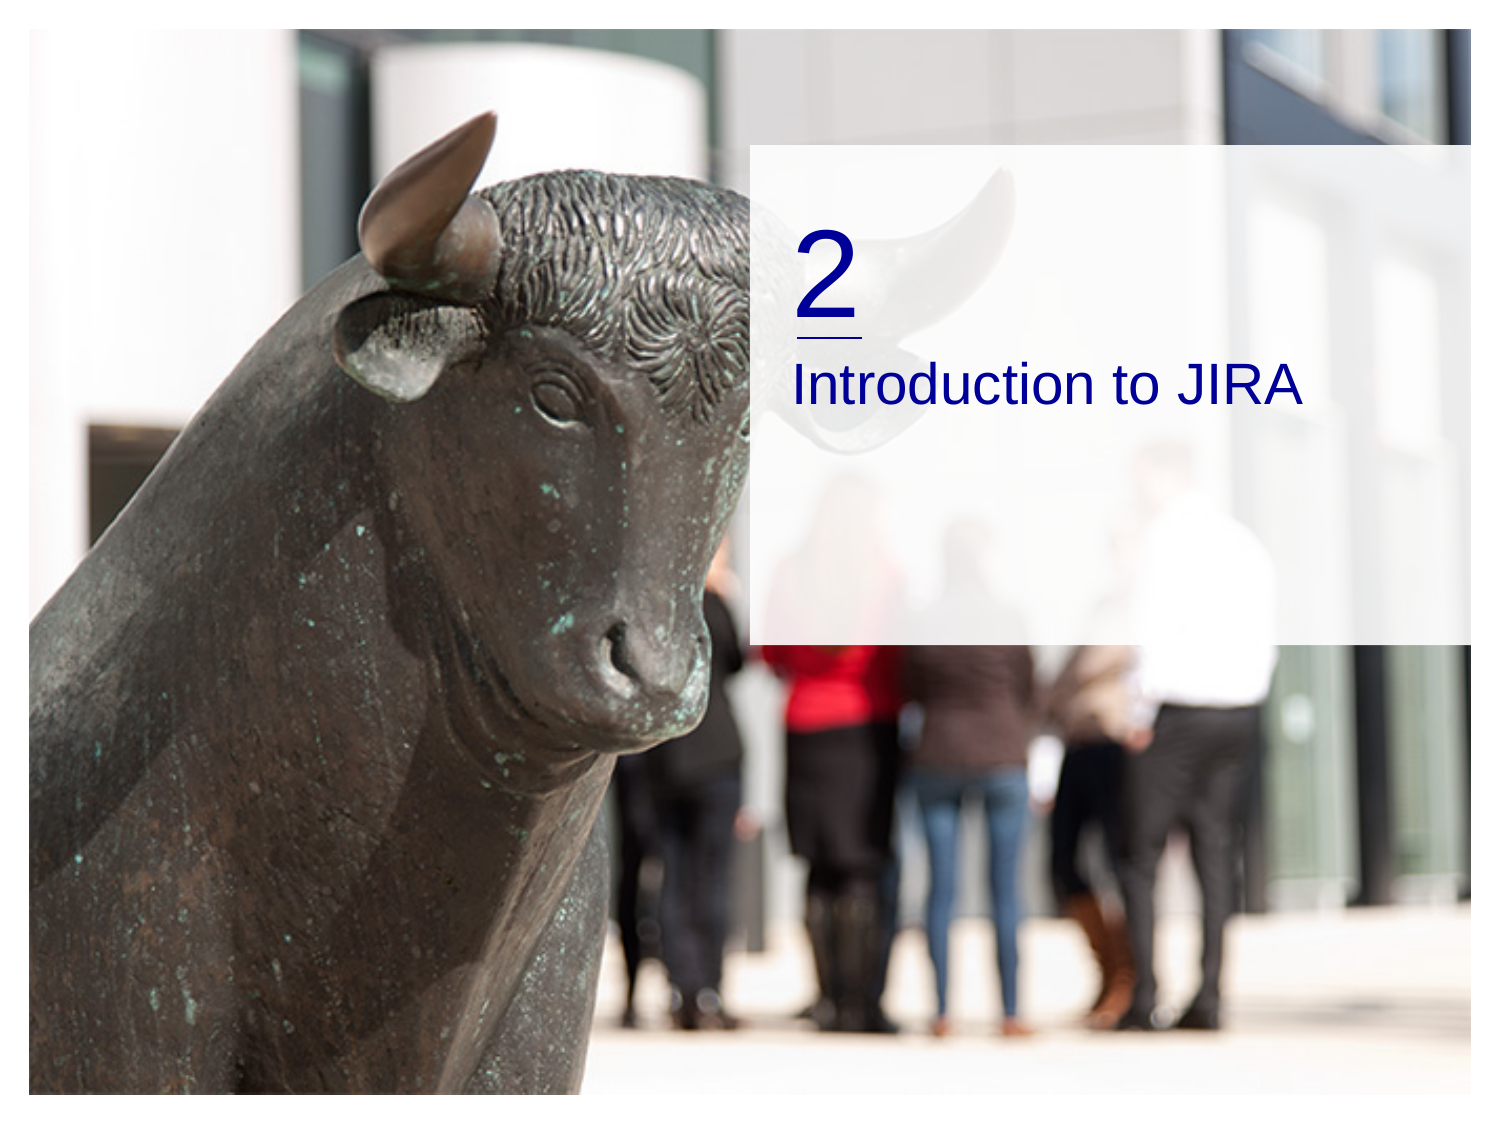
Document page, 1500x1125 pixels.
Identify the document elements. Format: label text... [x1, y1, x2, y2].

picture [29, 29, 1471, 1095]
title Introduction to JIRA [750, 338, 1471, 498]
list 2 [750, 184, 1400, 338]
